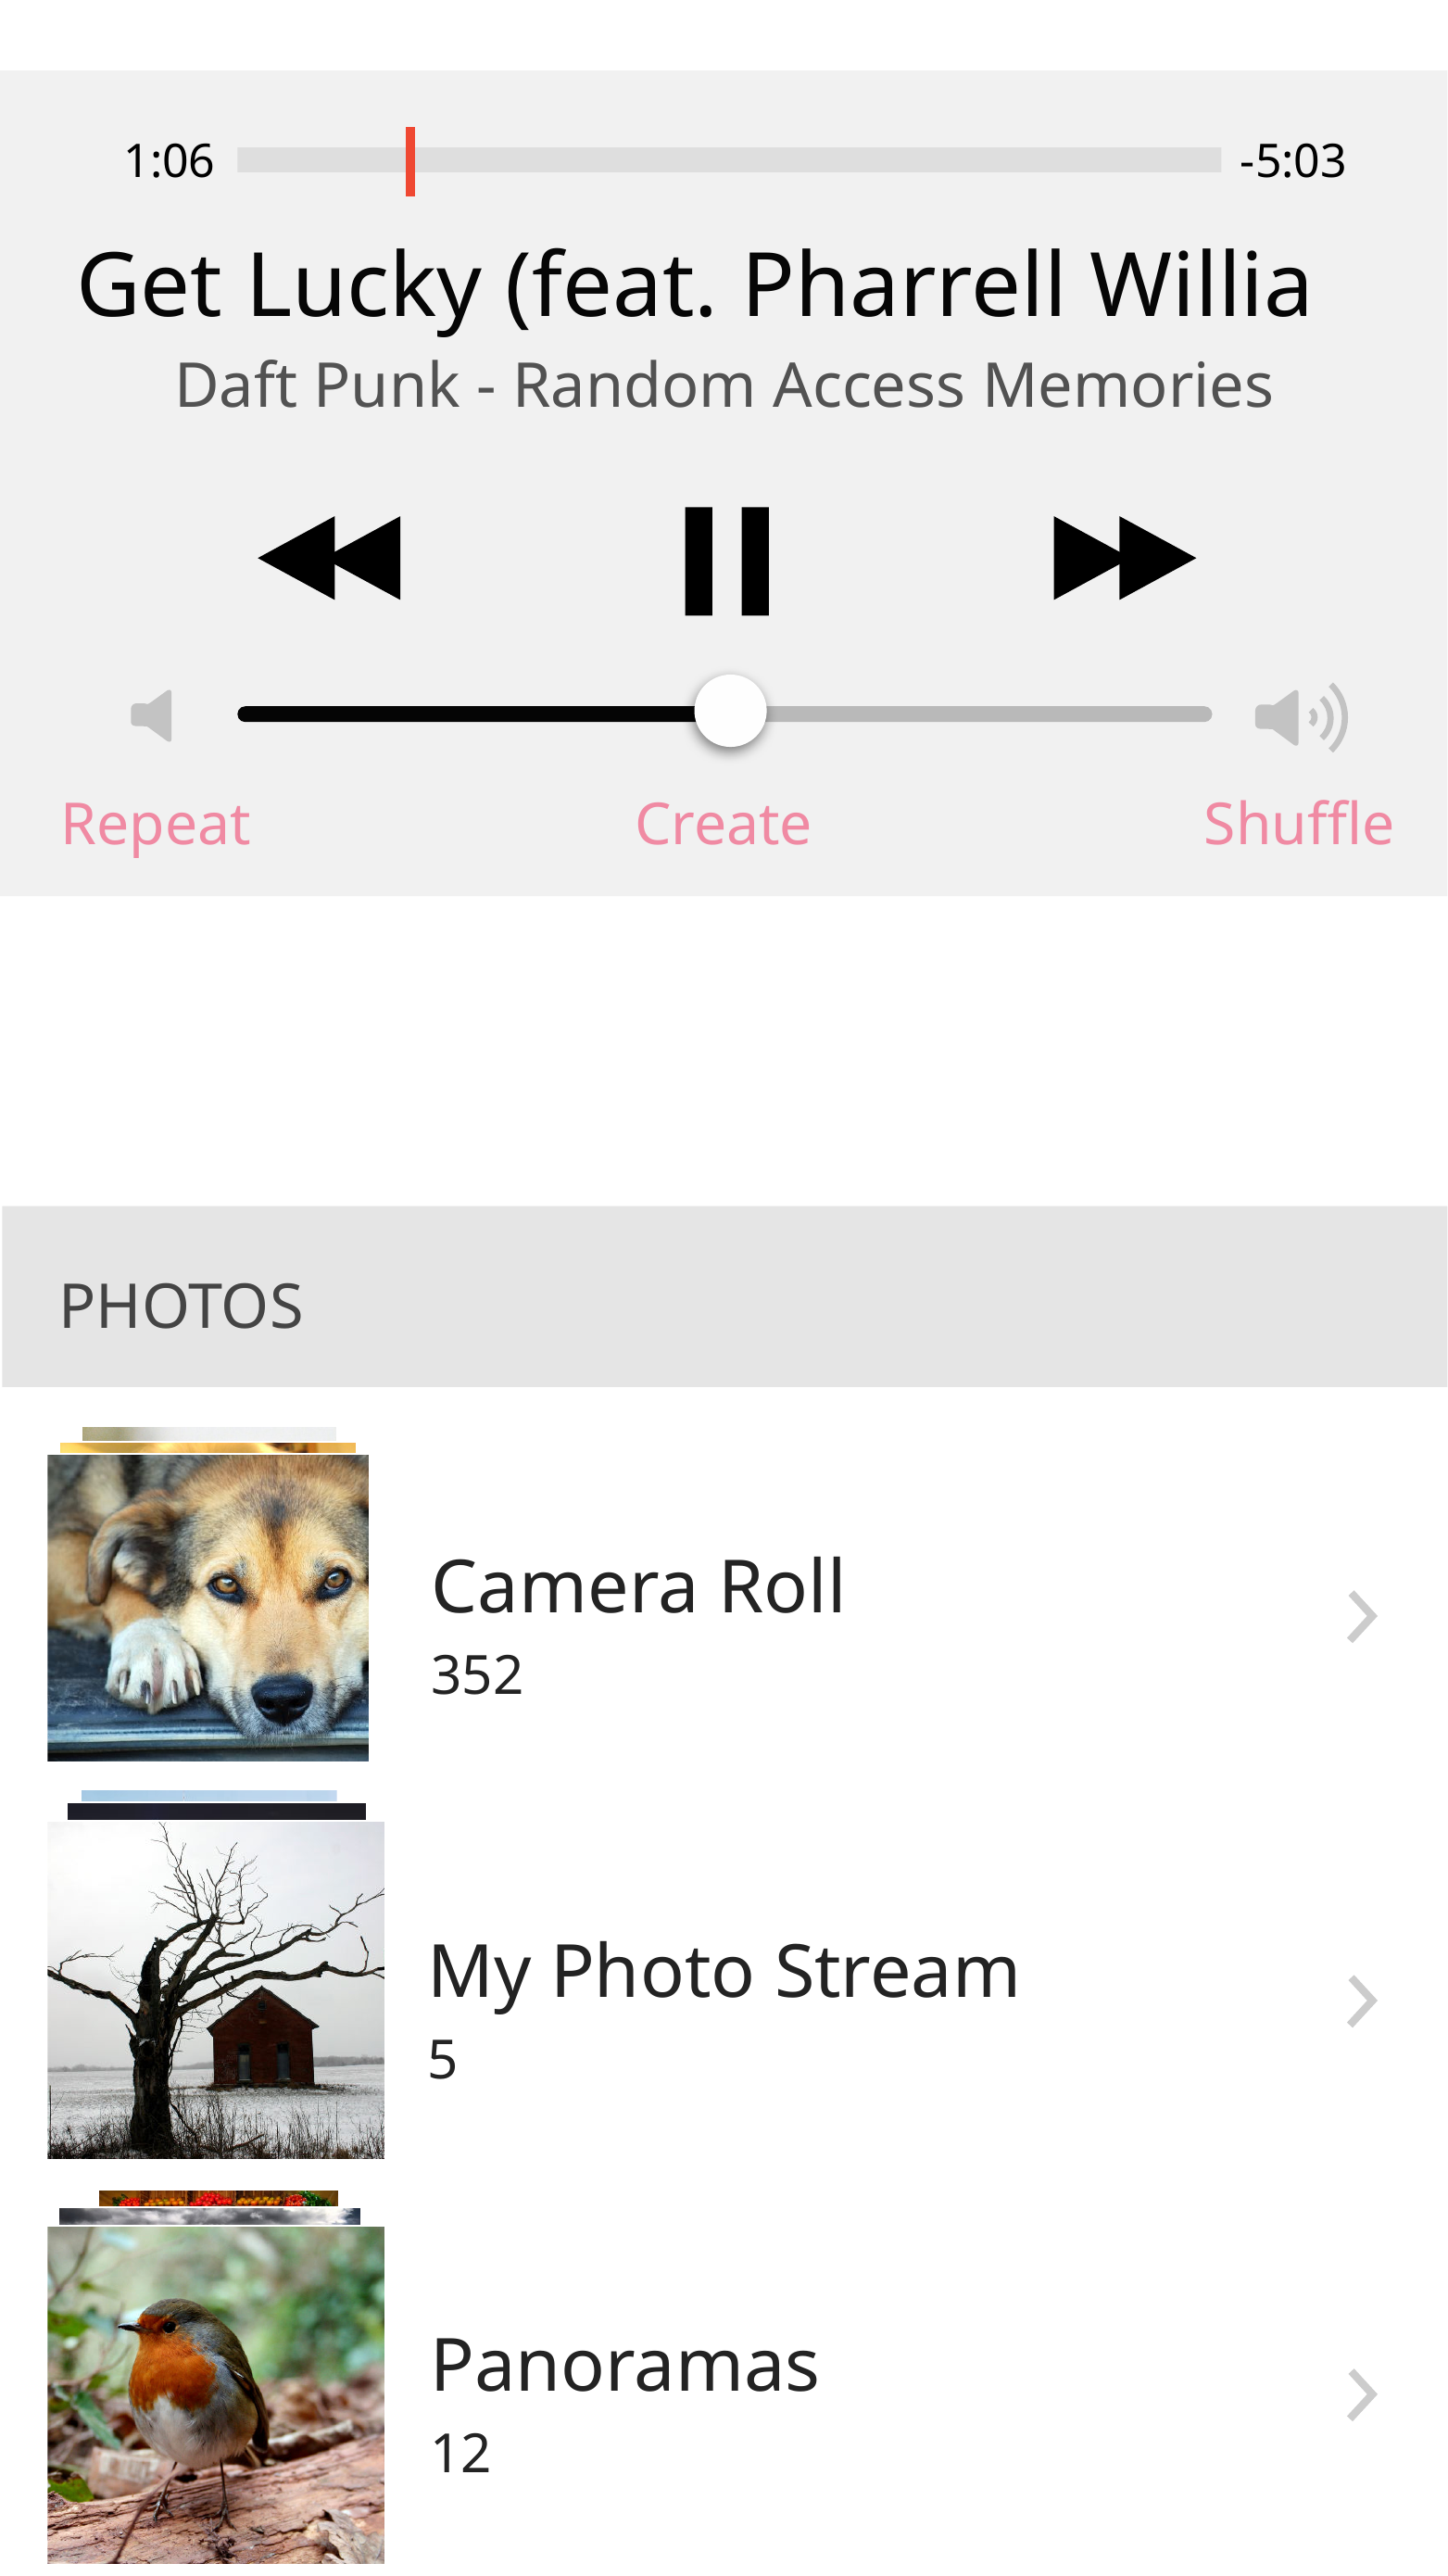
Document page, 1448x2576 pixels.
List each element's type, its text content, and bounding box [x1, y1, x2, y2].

picture [46, 1789, 385, 2159]
text_box Panoramas 12 [422, 2292, 828, 2491]
picture [46, 1427, 370, 1762]
picture [46, 2190, 385, 2564]
text_box [1350, 2371, 1373, 2419]
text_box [0, 69, 1448, 897]
text_box [1350, 1977, 1373, 2026]
text_box PHOTOS [2, 1206, 1448, 1387]
text_box My Photo Stream 5 [421, 1899, 1029, 2097]
text_box [1350, 1593, 1373, 1641]
text_box Camera Roll 352 [424, 1514, 853, 1712]
